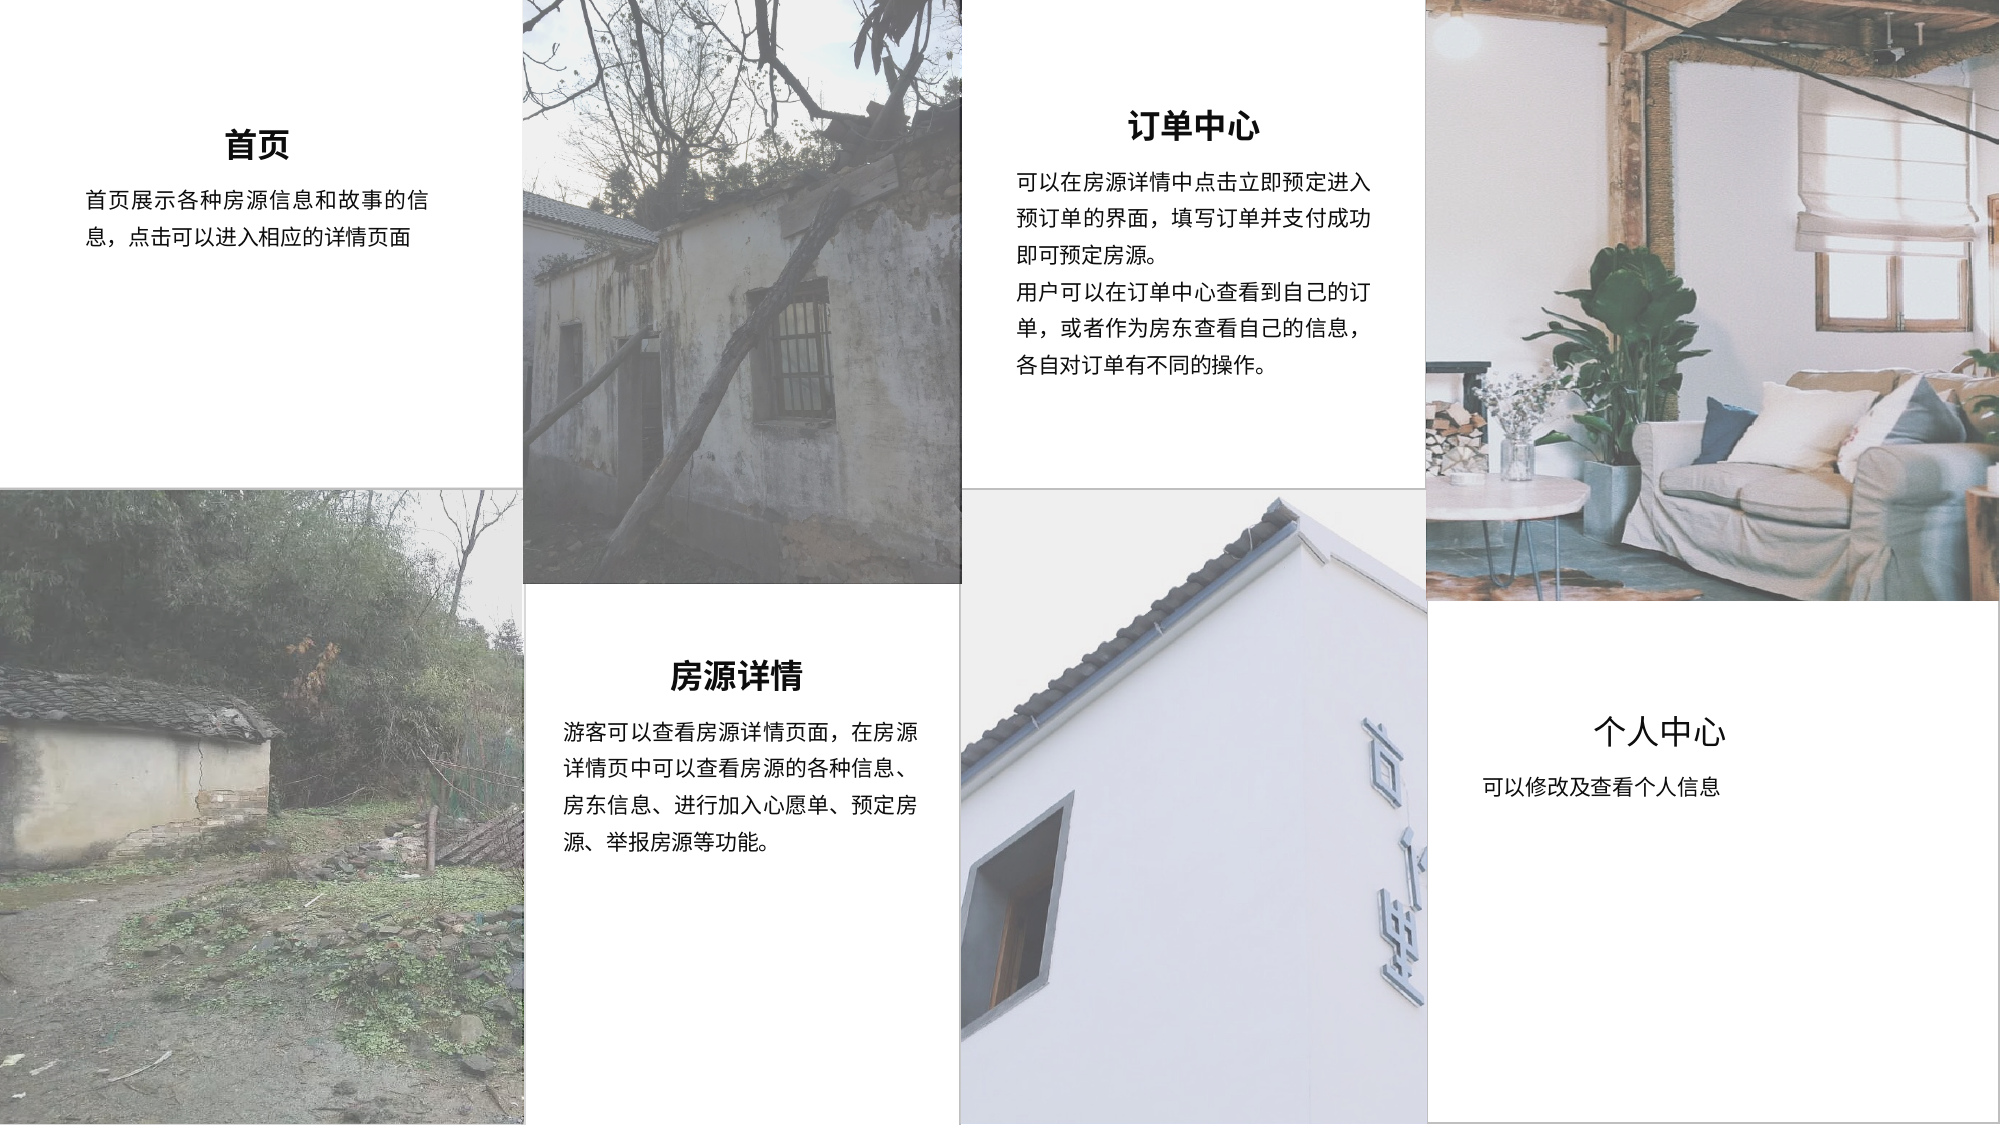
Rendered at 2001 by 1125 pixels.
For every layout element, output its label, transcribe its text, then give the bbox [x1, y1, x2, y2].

text_box [526, 585, 961, 1125]
text_box 个人中心 可以修改及查看个人信息 [1467, 683, 1853, 808]
text_box 房源详情 游客可以查看房源详情页面，在房源详情页中可以查看房源的各种信息、房东信息、进行加入心愿单、预定房源、举报房源等功能。 [548, 628, 934, 862]
text_box [962, 0, 1425, 489]
picture [0, 0, 1999, 1124]
text_box 首页 首页展示各种房源信息和故事的信息，点击可以进入相应的详情页面 [70, 96, 445, 258]
text_box 订单中心 可以在房源详情中点击立即预定进入预订单的界面，填写订单并支付成功即可预定房源。 用户可以在订单中心查看到自己的订单，或者作为房东查看自己的信息，各自对订单有不同的操作。 [1001, 78, 1387, 386]
text_box [0, 0, 521, 488]
text_box [1427, 602, 2000, 1124]
